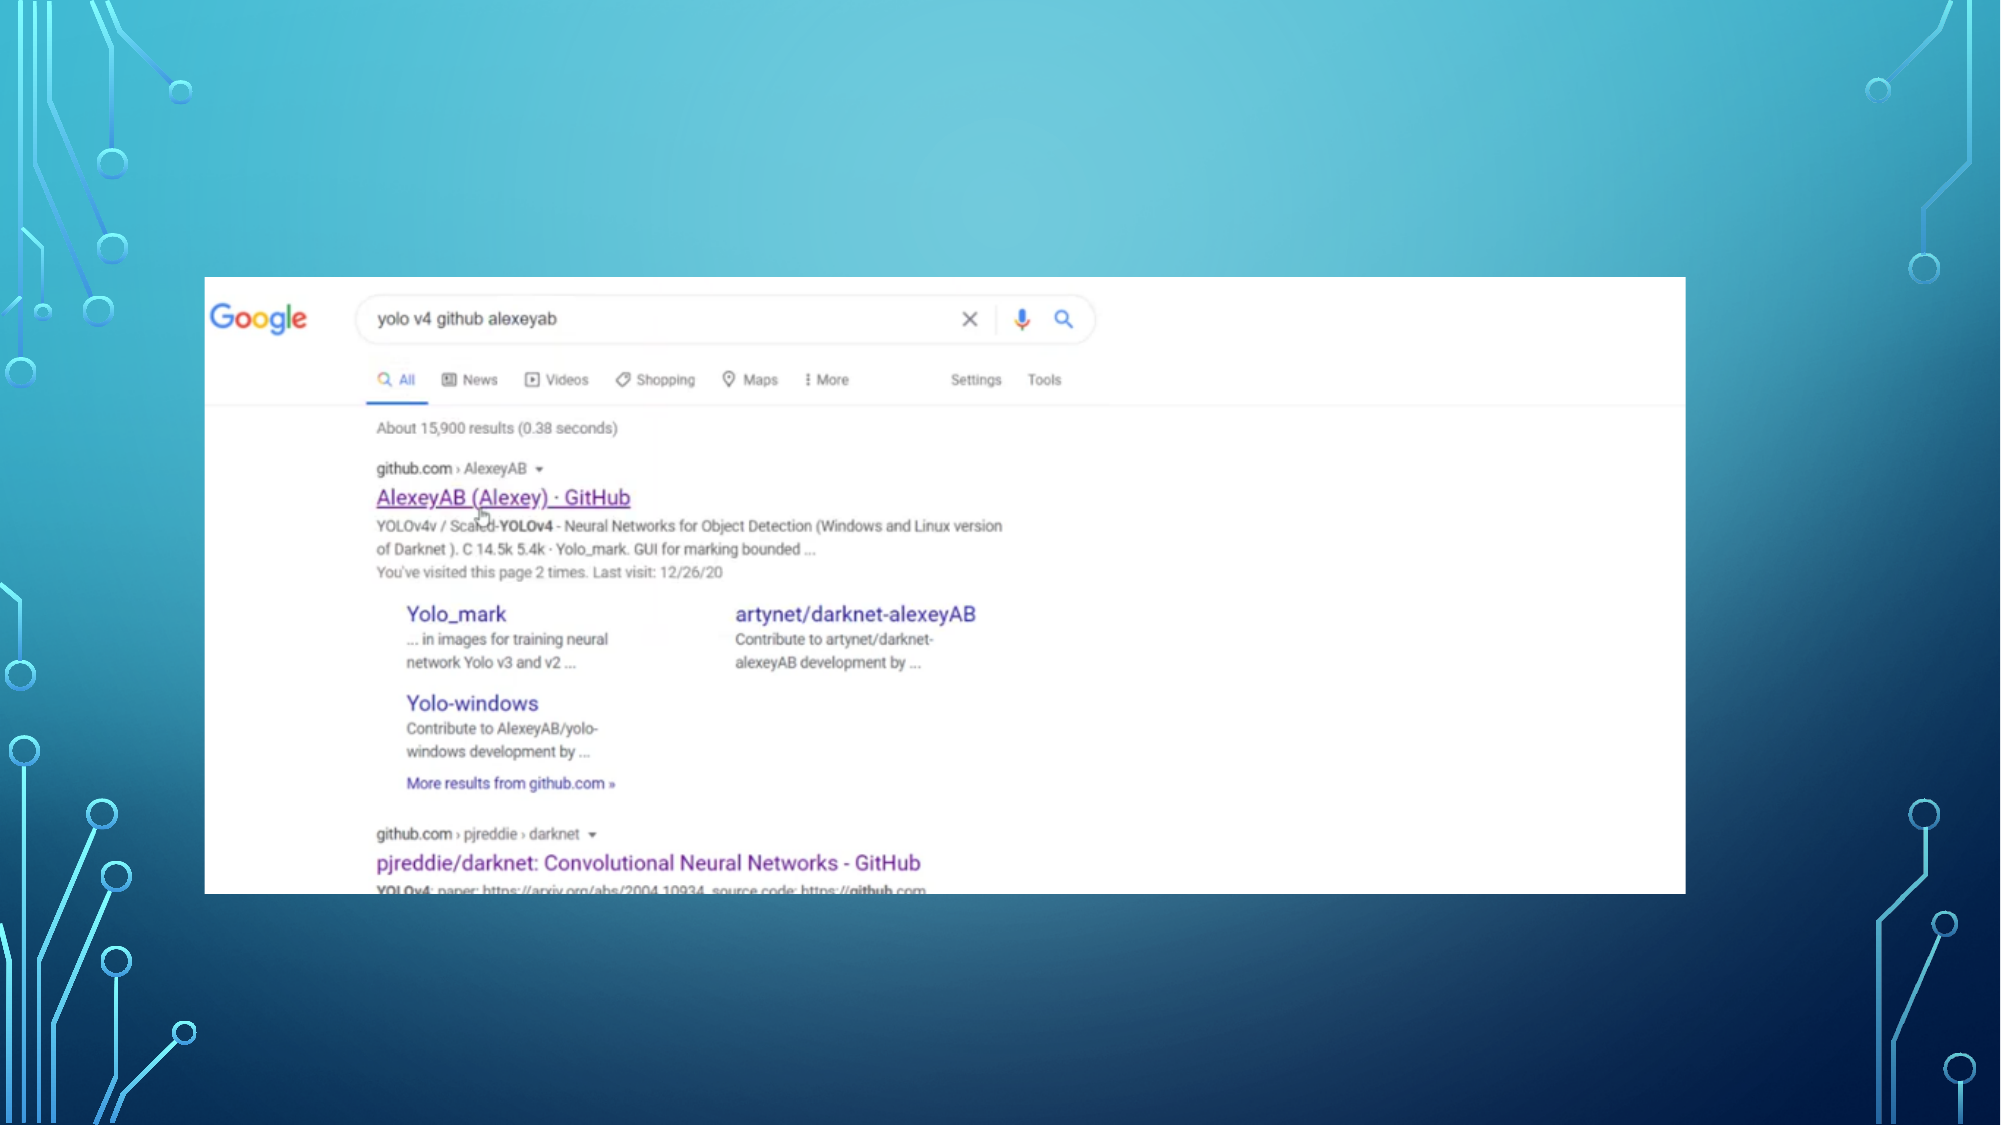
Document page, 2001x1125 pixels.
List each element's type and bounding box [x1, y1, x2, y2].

picture [204, 276, 1686, 895]
